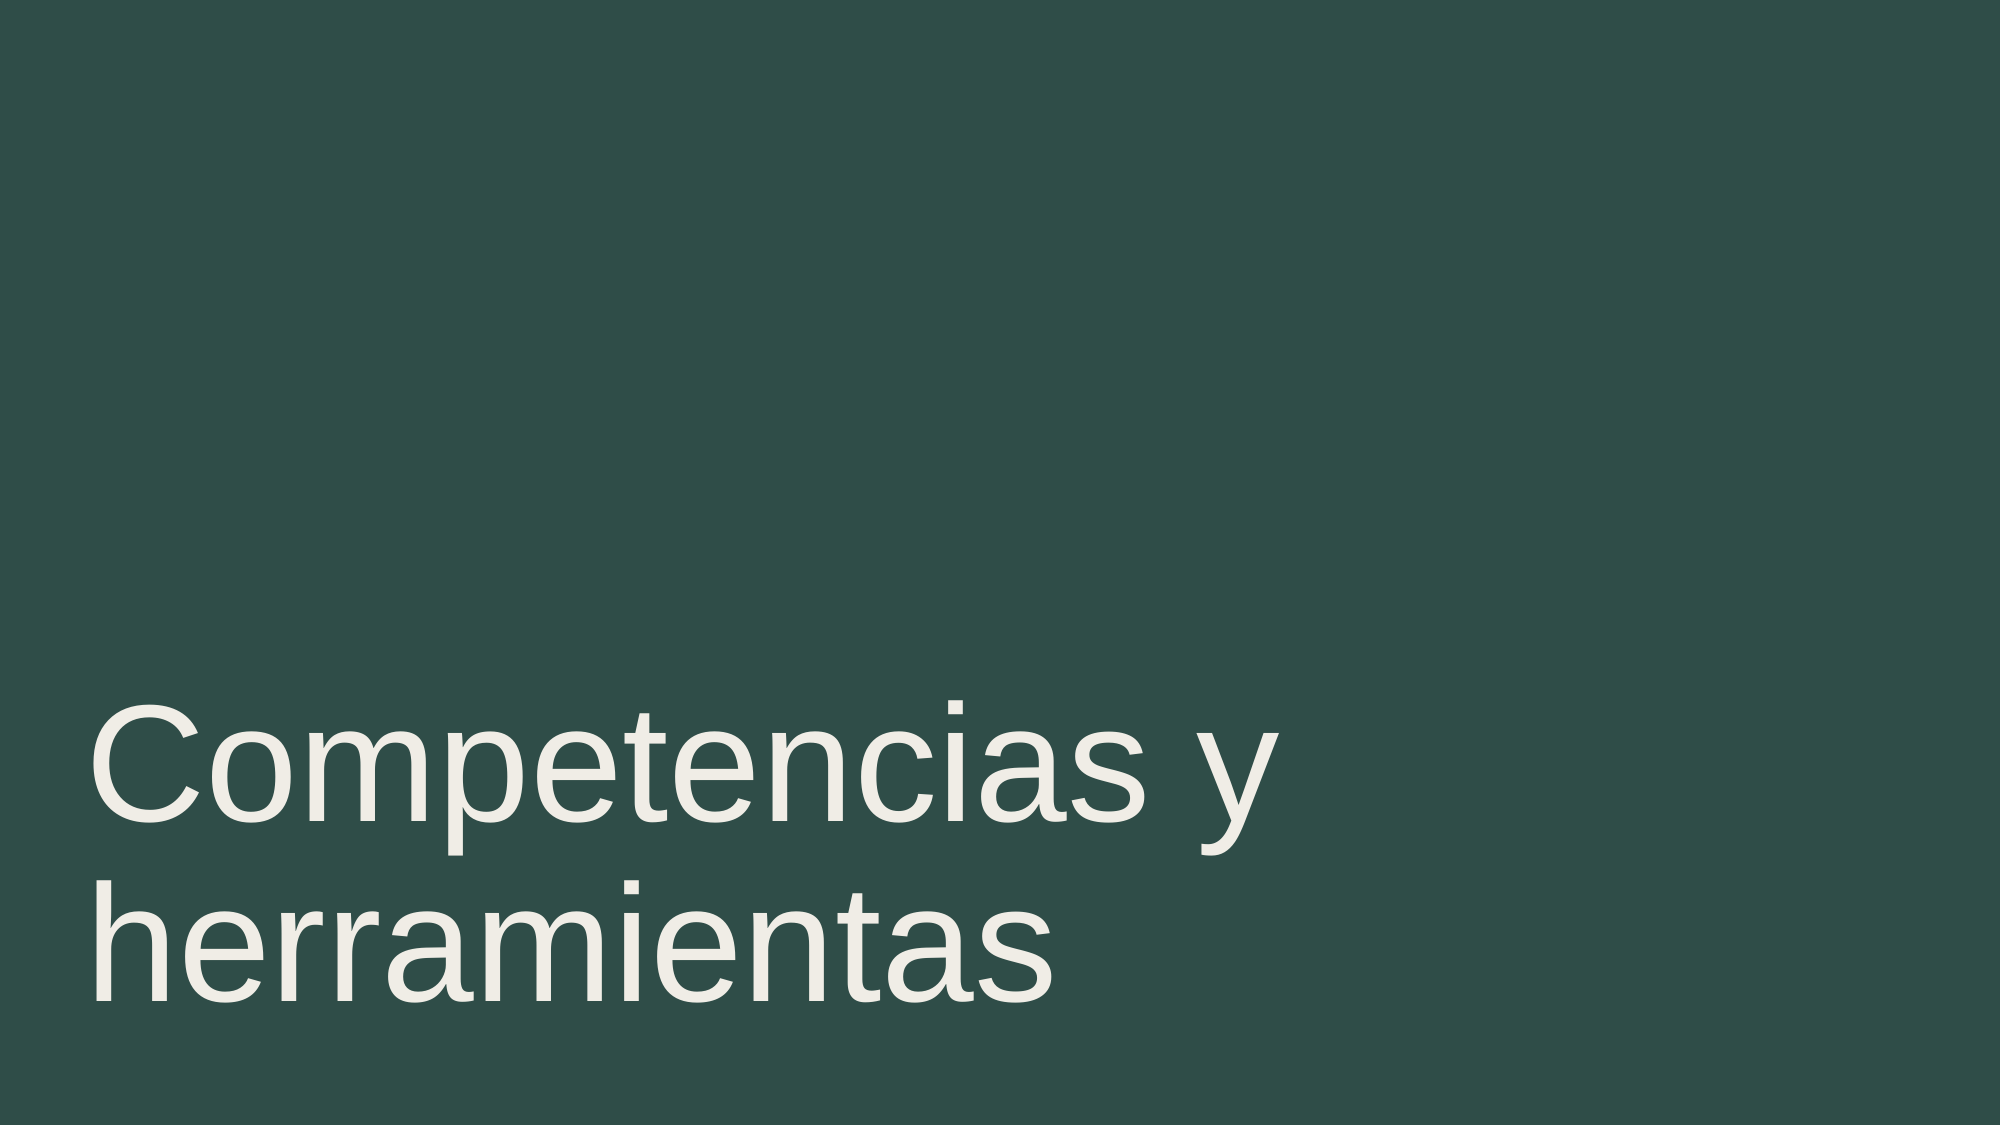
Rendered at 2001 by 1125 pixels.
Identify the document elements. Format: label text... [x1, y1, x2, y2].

title Competencias y herramientas [70, 296, 1346, 1046]
